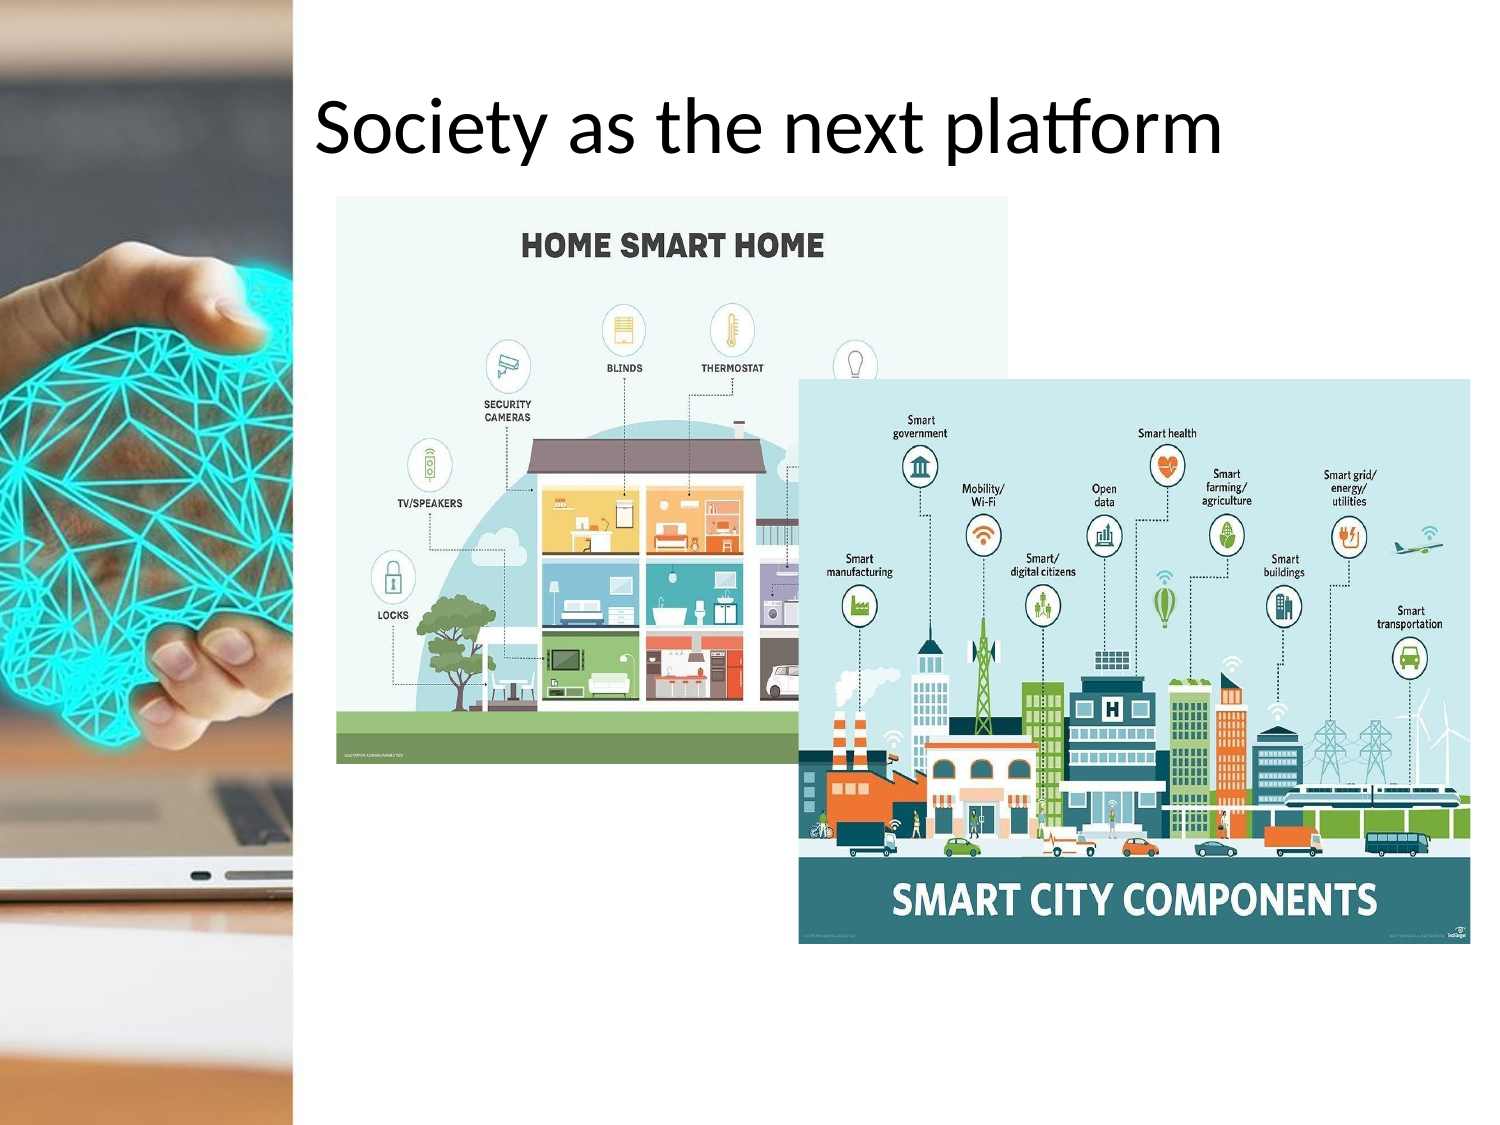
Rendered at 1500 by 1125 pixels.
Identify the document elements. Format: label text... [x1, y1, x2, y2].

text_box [336, 196, 1471, 944]
title Society as the next platform [312, 26, 1324, 216]
picture [0, 0, 1500, 1125]
